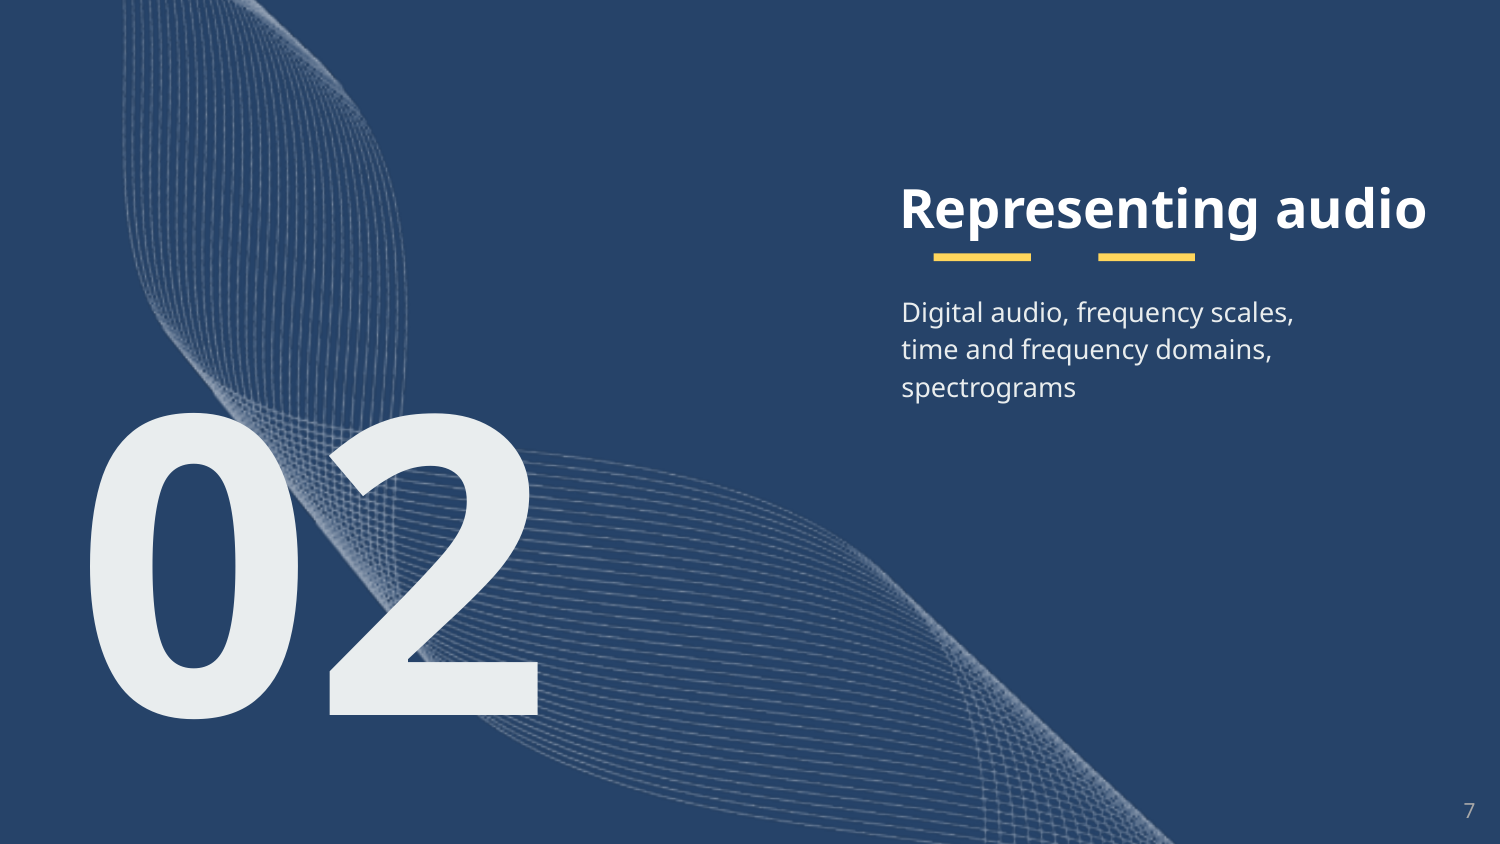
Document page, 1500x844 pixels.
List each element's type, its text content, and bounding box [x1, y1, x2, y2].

slide_number ‹#› [1400, 779, 1491, 844]
title Representing audio [884, 159, 1453, 248]
title 02 [60, 283, 617, 764]
list Digital audio, frequency scales, time and frequency domains, spectrograms [886, 275, 1369, 612]
